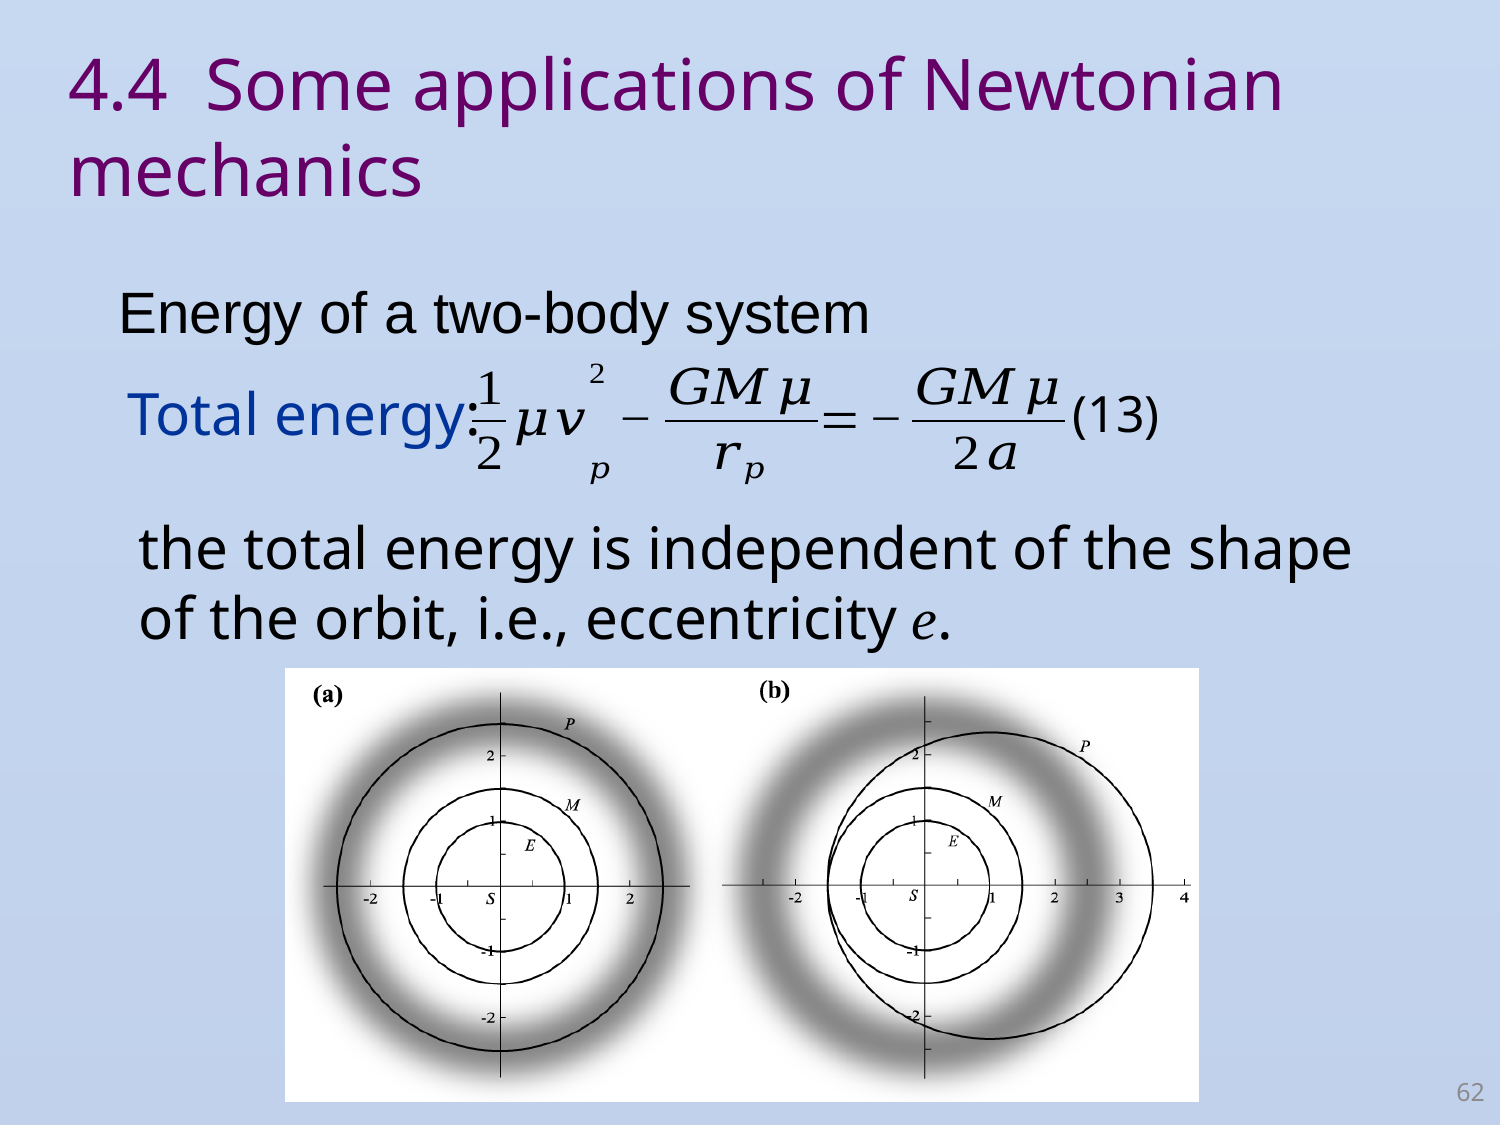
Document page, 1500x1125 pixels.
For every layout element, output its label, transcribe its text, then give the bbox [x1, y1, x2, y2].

list Total energy: [112, 377, 502, 483]
text_box Energy of a two-body system [103, 260, 887, 353]
text_box (13) [1057, 375, 1175, 451]
text_box 4.4 Some applications of Newtonian mechanics [53, 30, 1483, 219]
slide_number 62 [1149, 1063, 1500, 1124]
text_box the total energy is independent of the shape of the orbit, i.e., eccentricity e. [123, 503, 1424, 659]
picture [284, 668, 1200, 1102]
